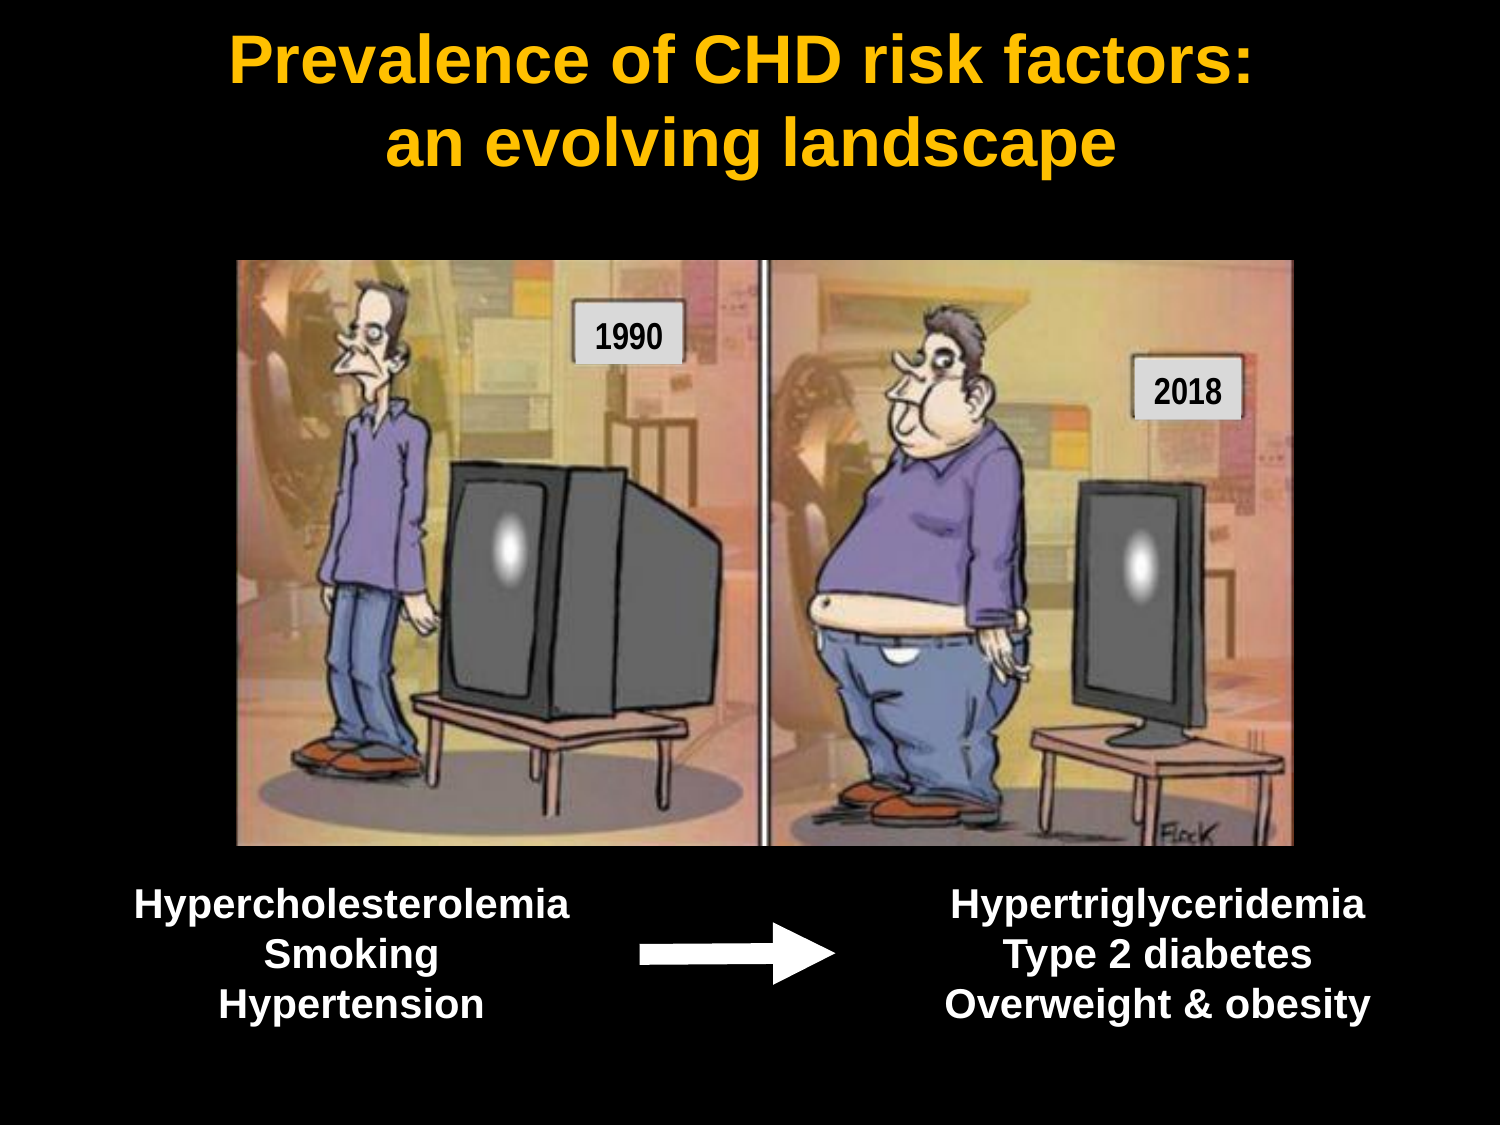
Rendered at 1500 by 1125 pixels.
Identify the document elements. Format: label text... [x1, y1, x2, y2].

text_box [639, 947, 836, 960]
text_box Prevalence of CHD risk factors: an evolving landscape [213, 7, 1291, 188]
text_box Hypercholesterolemia Smoking Hypertension [118, 869, 585, 1035]
text_box Hypertriglyceridemia Type 2 diabetes Overweight & obesity [929, 869, 1387, 1035]
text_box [236, 260, 1294, 847]
